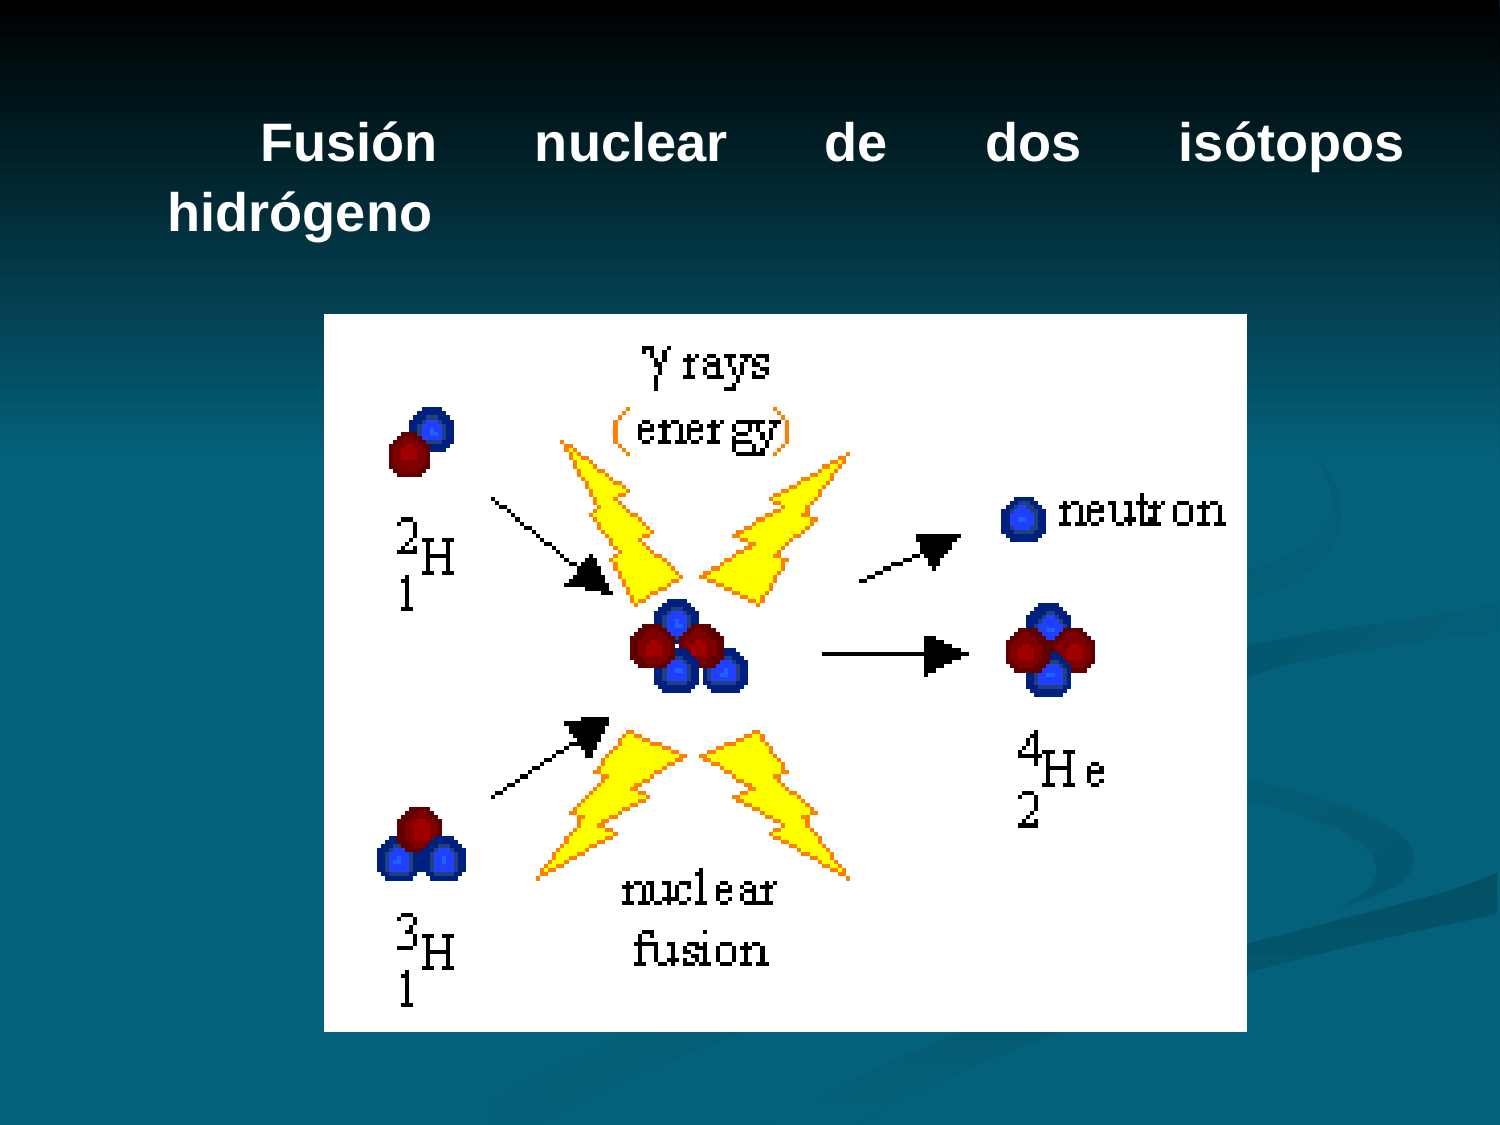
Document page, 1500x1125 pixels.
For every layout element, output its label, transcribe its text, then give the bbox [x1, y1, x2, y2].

picture [325, 315, 1246, 1031]
table_header Fusión nuclear de dos isótopos de hidrógeno [152, 94, 1500, 266]
